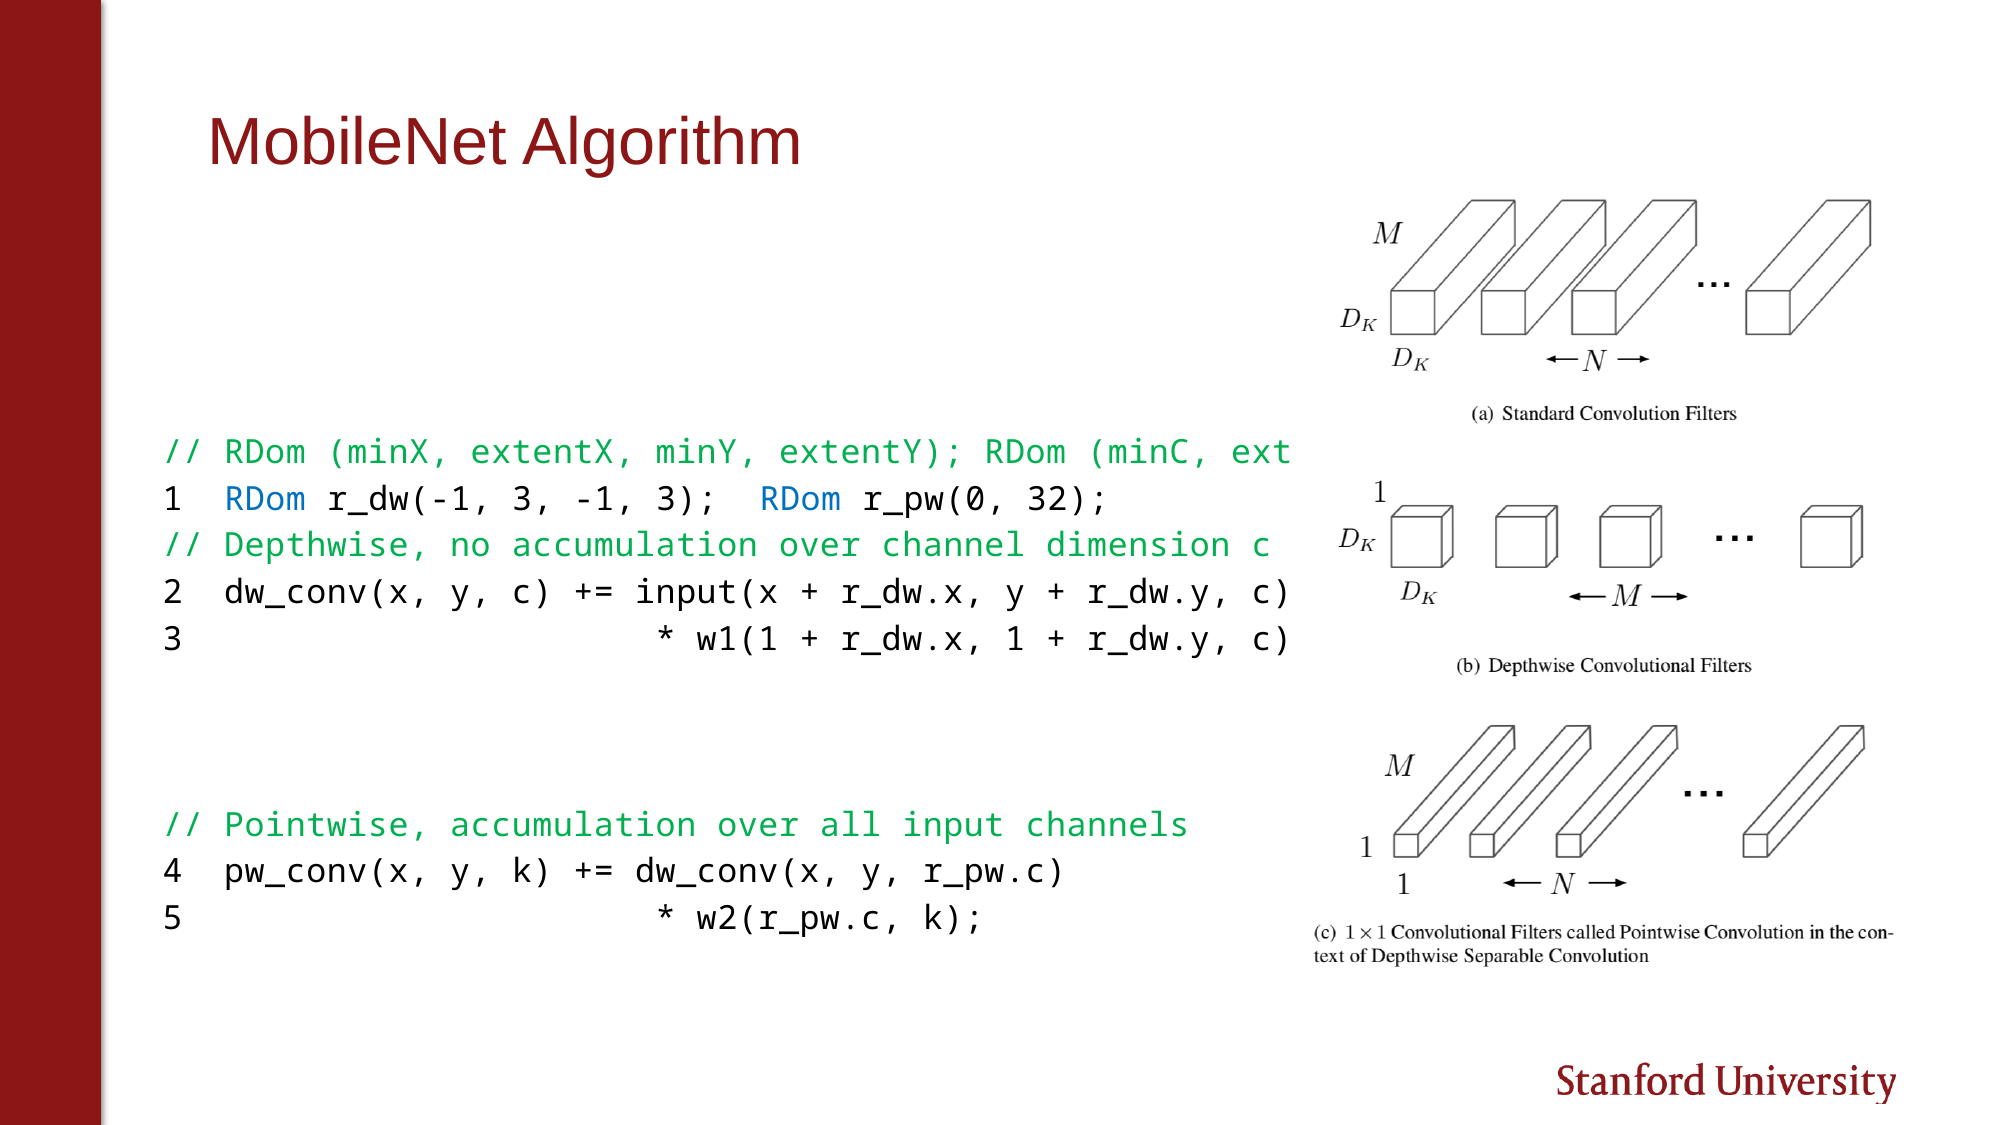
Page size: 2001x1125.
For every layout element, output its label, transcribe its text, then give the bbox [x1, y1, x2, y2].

title MobileNet Algorithm [207, 78, 1894, 186]
picture [1291, 169, 1924, 972]
list // RDom (minX, extentX, minY, extentY); RDom (minC, extentC) 1 RDom r_dw(-1, 3, -1, 3); RDom r_pw(0, 32); // Depthwise, no accumulation over channel dimension c 2 dw_conv(x, y, c) += input(x + r_dw.x, y + r_dw.y, c) 3 * w1(1 + r_dw.x, 1 + r_dw.y, c); // Pointwise, accumulation over all input channels 4 pw_conv(x, y, k) += dw_conv(x, y, r_pw.c) 5 * w2(r_pw.c, k); [162, 190, 1403, 1014]
